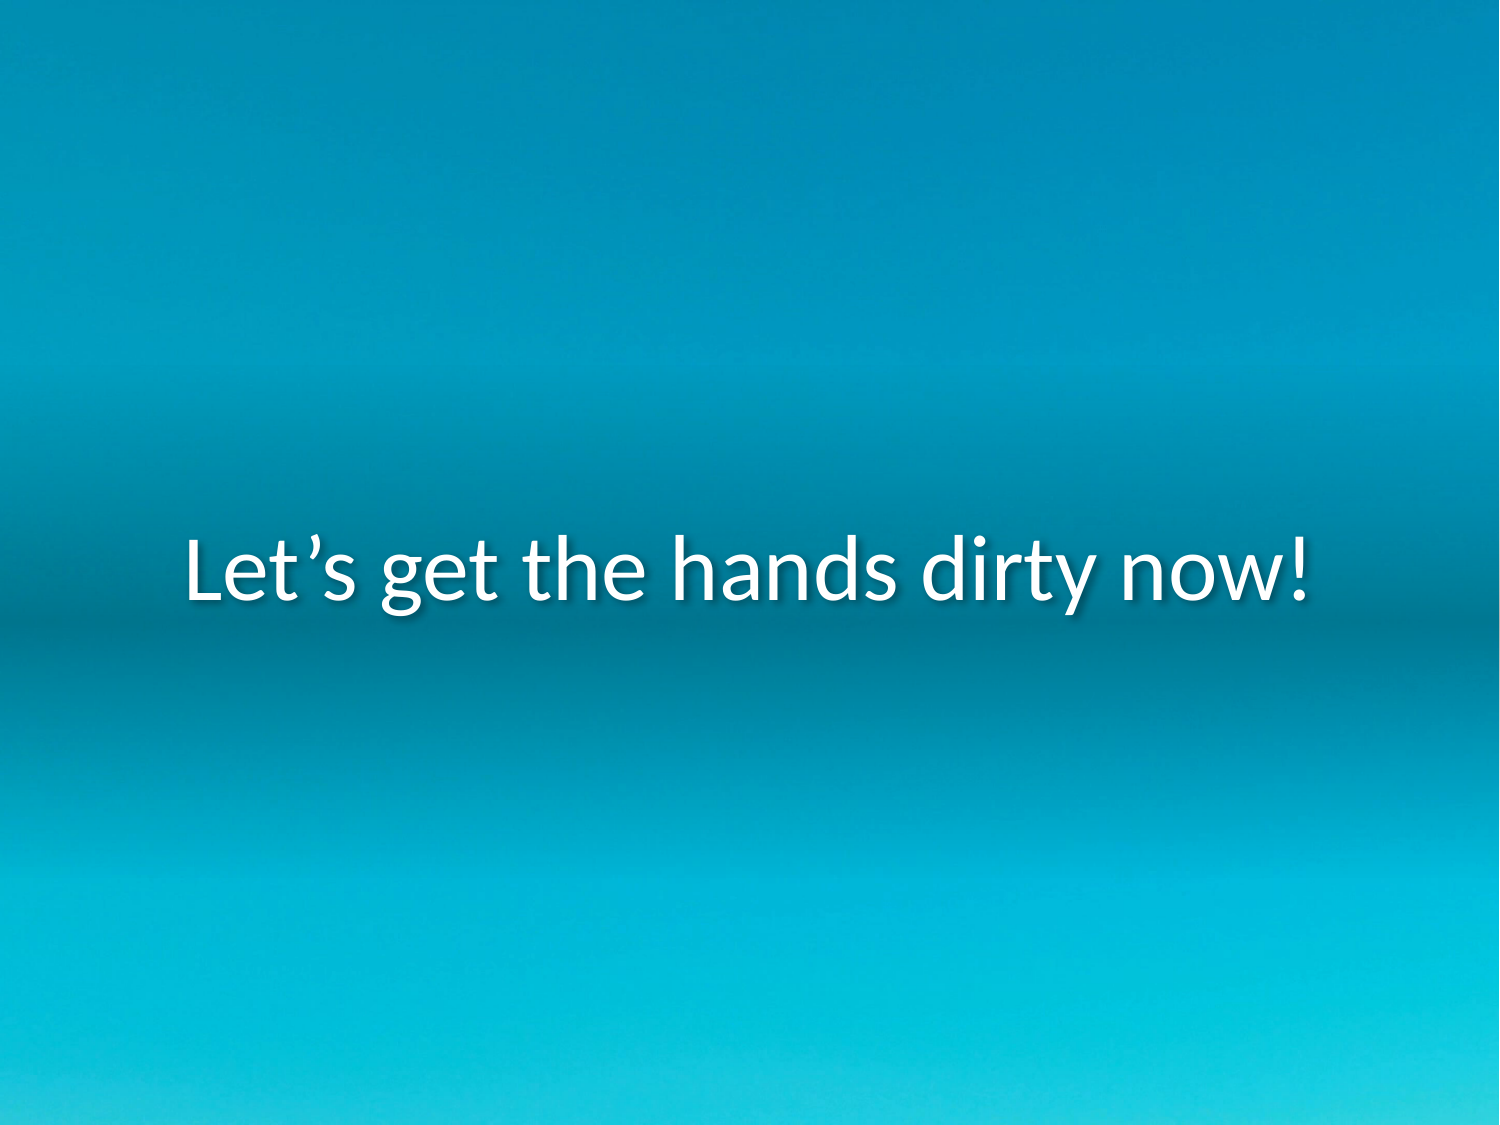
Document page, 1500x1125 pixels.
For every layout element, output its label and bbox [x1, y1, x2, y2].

text_box [0, 0, 1500, 1125]
